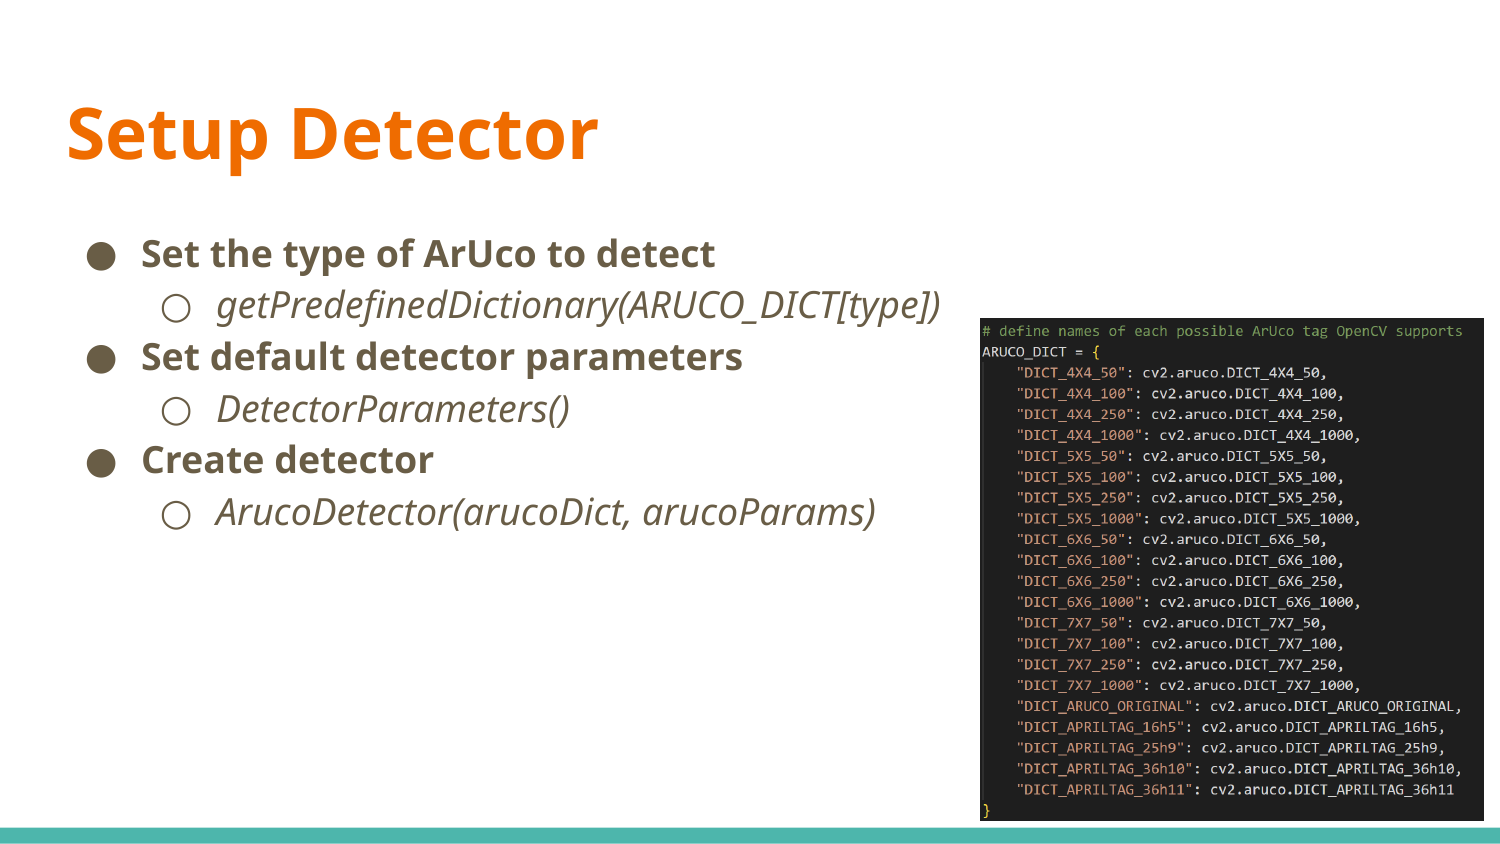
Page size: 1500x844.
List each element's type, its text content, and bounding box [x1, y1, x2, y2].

title Setup Detector [51, 72, 1449, 189]
list Set the type of ArUco to detect getPredefinedDictionary(ARUCO_DICT[type]) Set default detector parameters DetectorParameters() Create detector ArucoDetector(arucoDict, arucoParams) [51, 207, 1449, 750]
picture [979, 318, 1485, 822]
